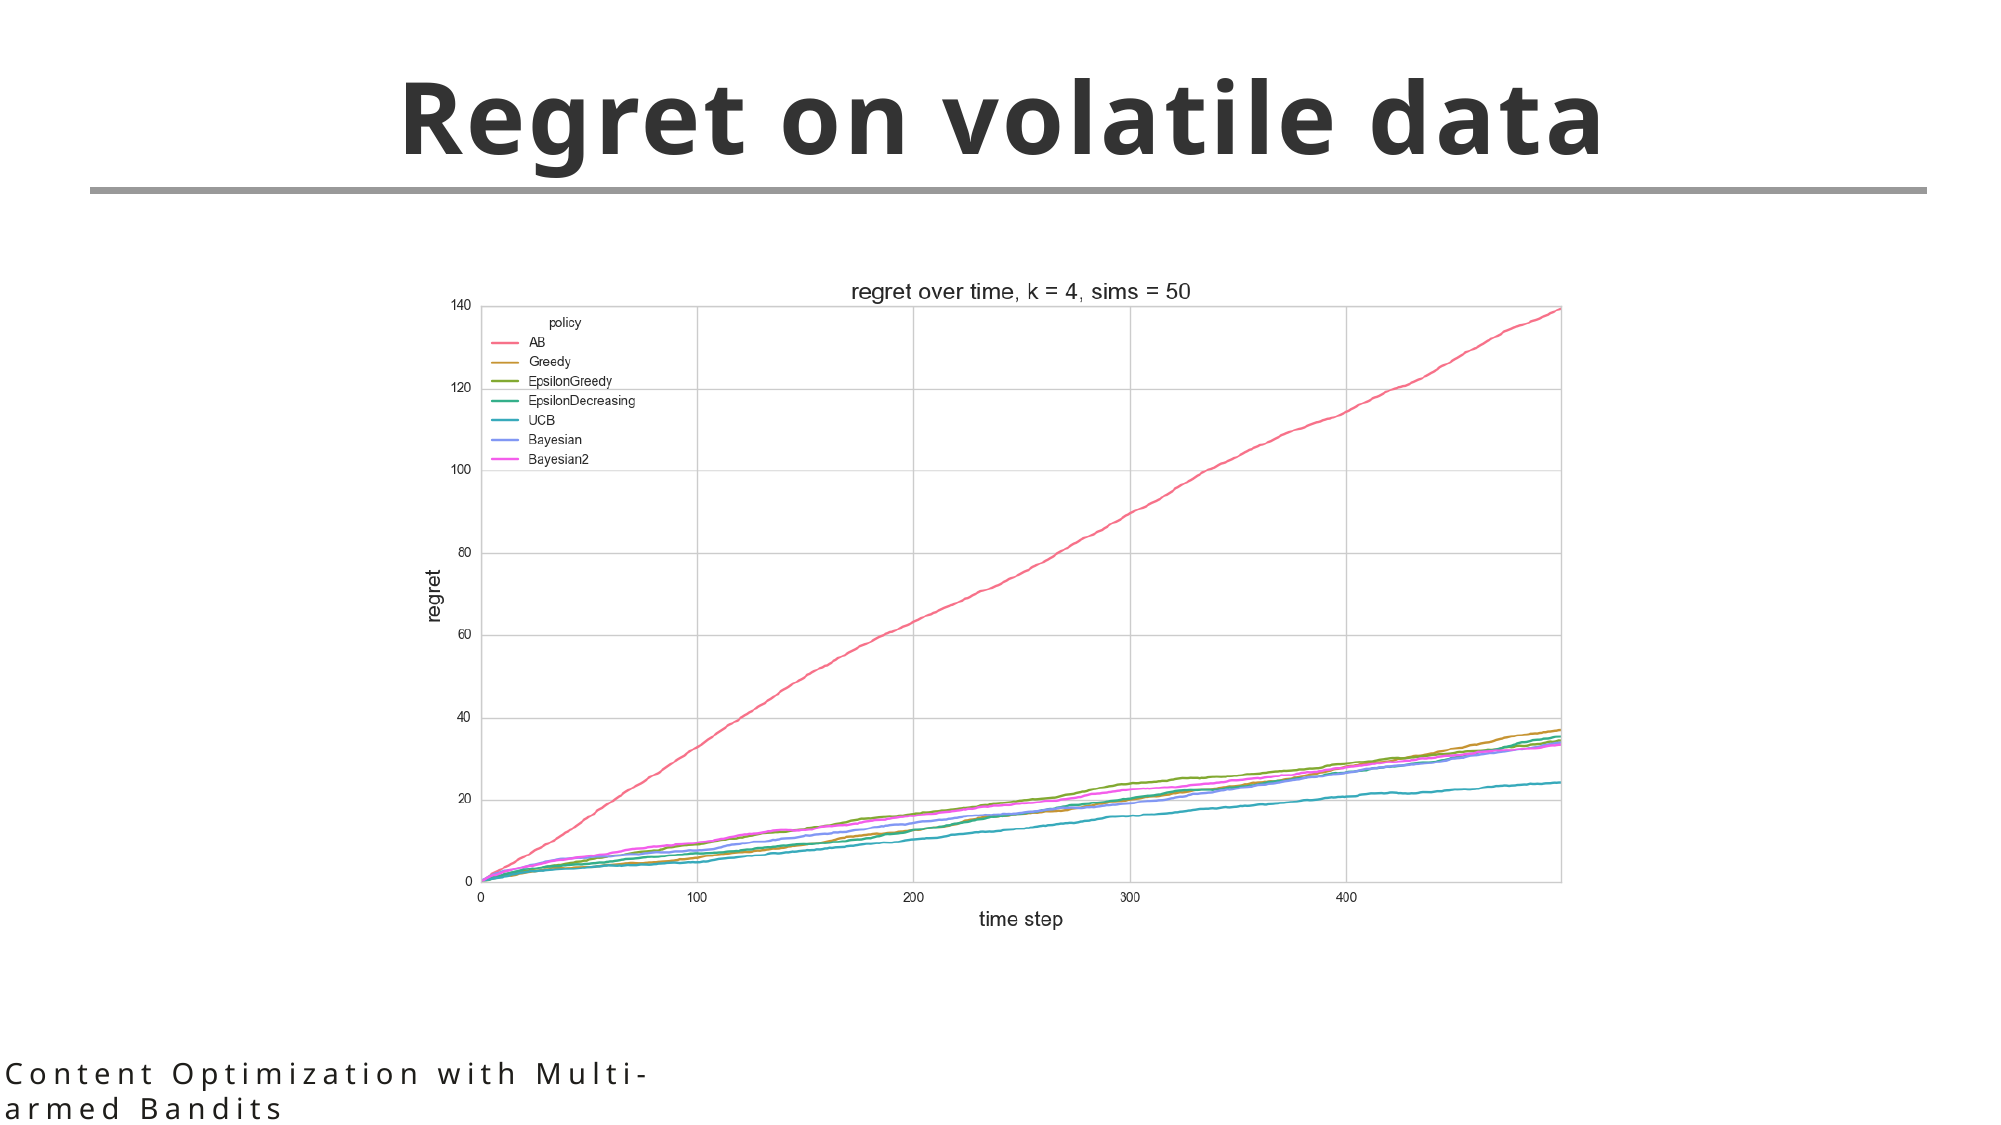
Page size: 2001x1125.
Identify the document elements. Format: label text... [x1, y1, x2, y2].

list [306, 231, 1700, 975]
title Regret on volatile data [113, 39, 1892, 179]
